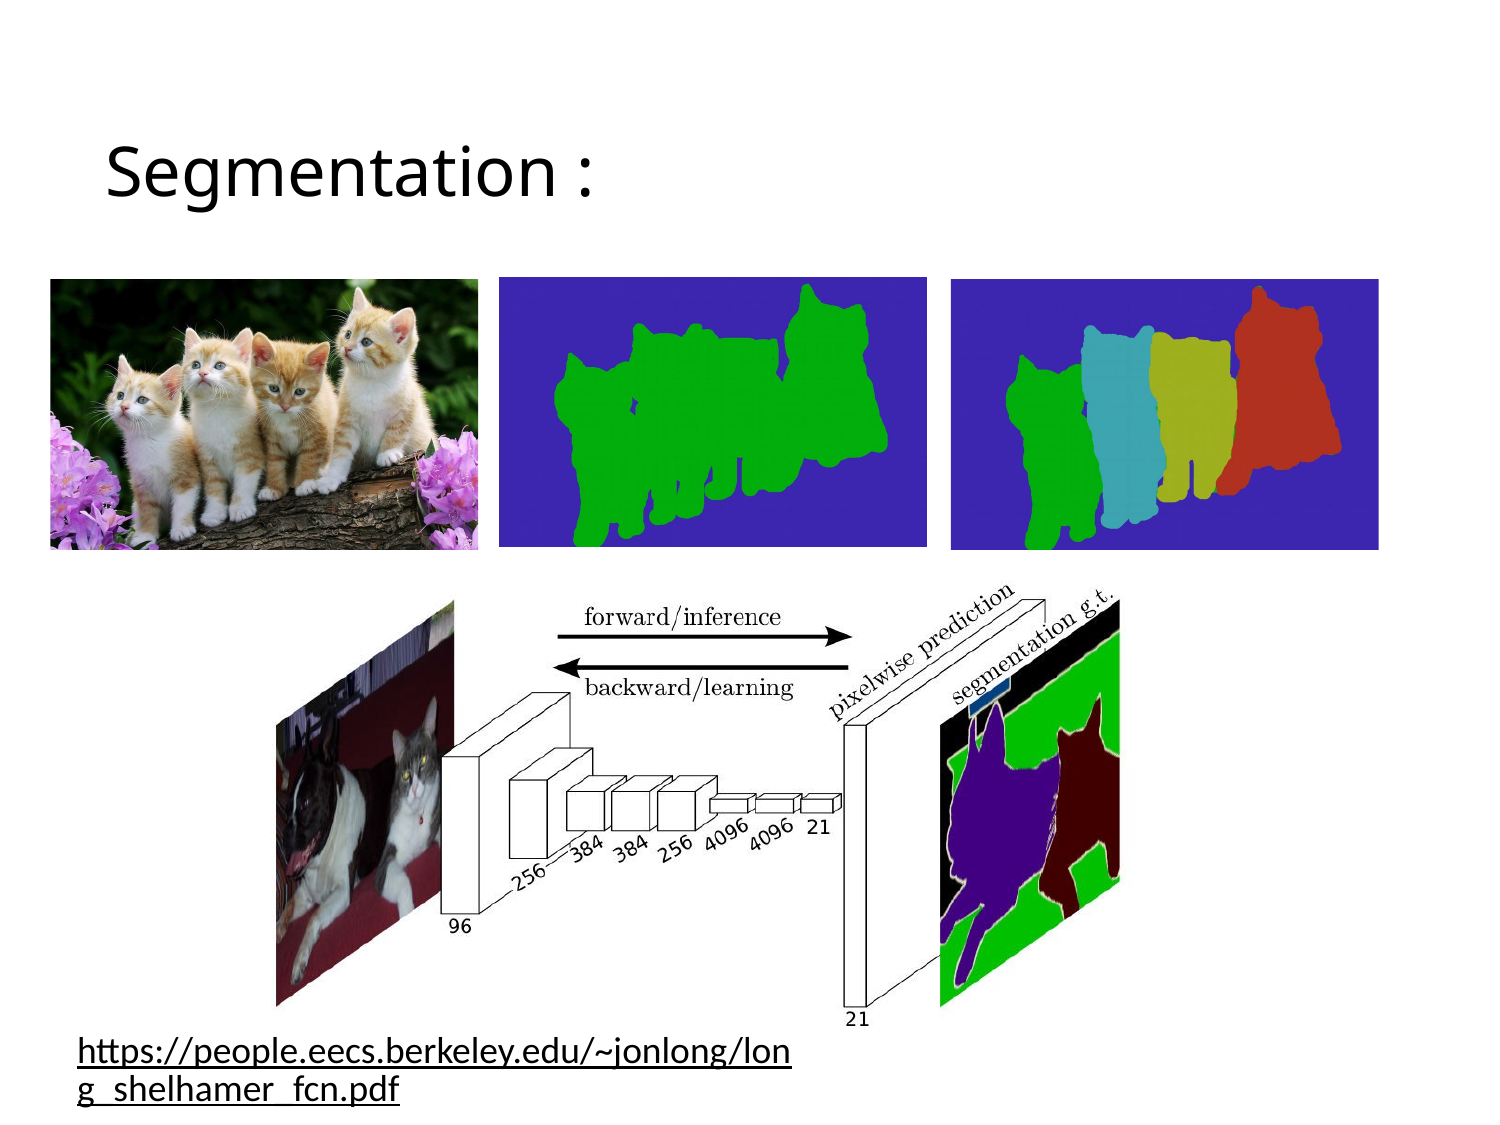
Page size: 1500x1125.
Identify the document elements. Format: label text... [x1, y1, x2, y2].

text_box [950, 279, 1379, 550]
title Segmentation : [103, 74, 1397, 263]
text_box [50, 279, 479, 550]
text_box [241, 572, 1164, 1036]
text_box https://people.eecs.berkeley.edu/~jonlong/long_shelhamer_fcn.pdf [62, 1018, 813, 1124]
text_box [499, 277, 927, 548]
